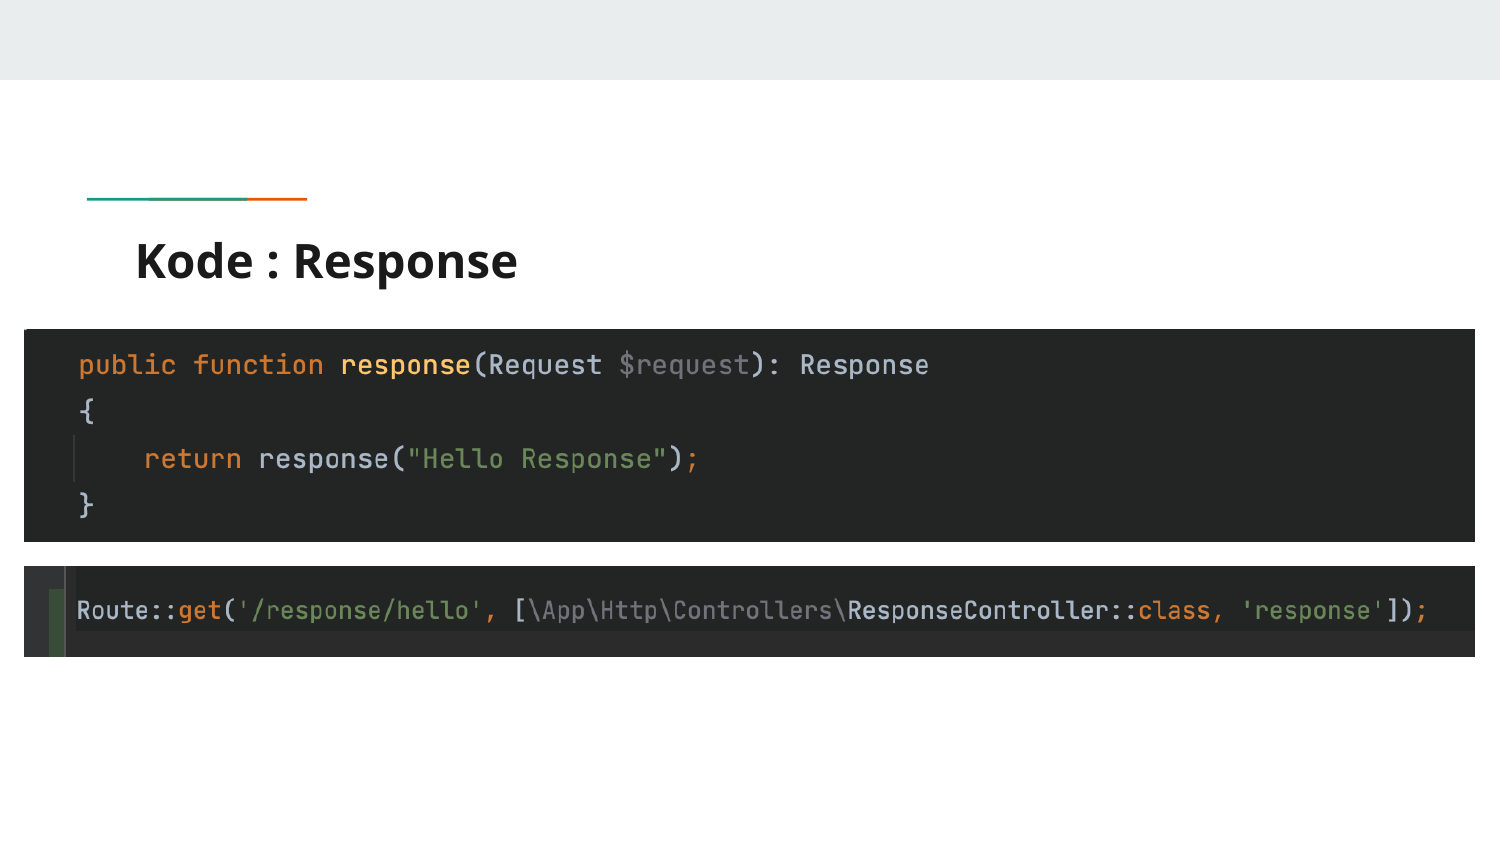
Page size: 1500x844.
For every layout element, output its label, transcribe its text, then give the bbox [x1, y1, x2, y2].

picture [24, 328, 1476, 542]
picture [24, 566, 1476, 657]
title Kode : Response [119, 216, 1381, 305]
